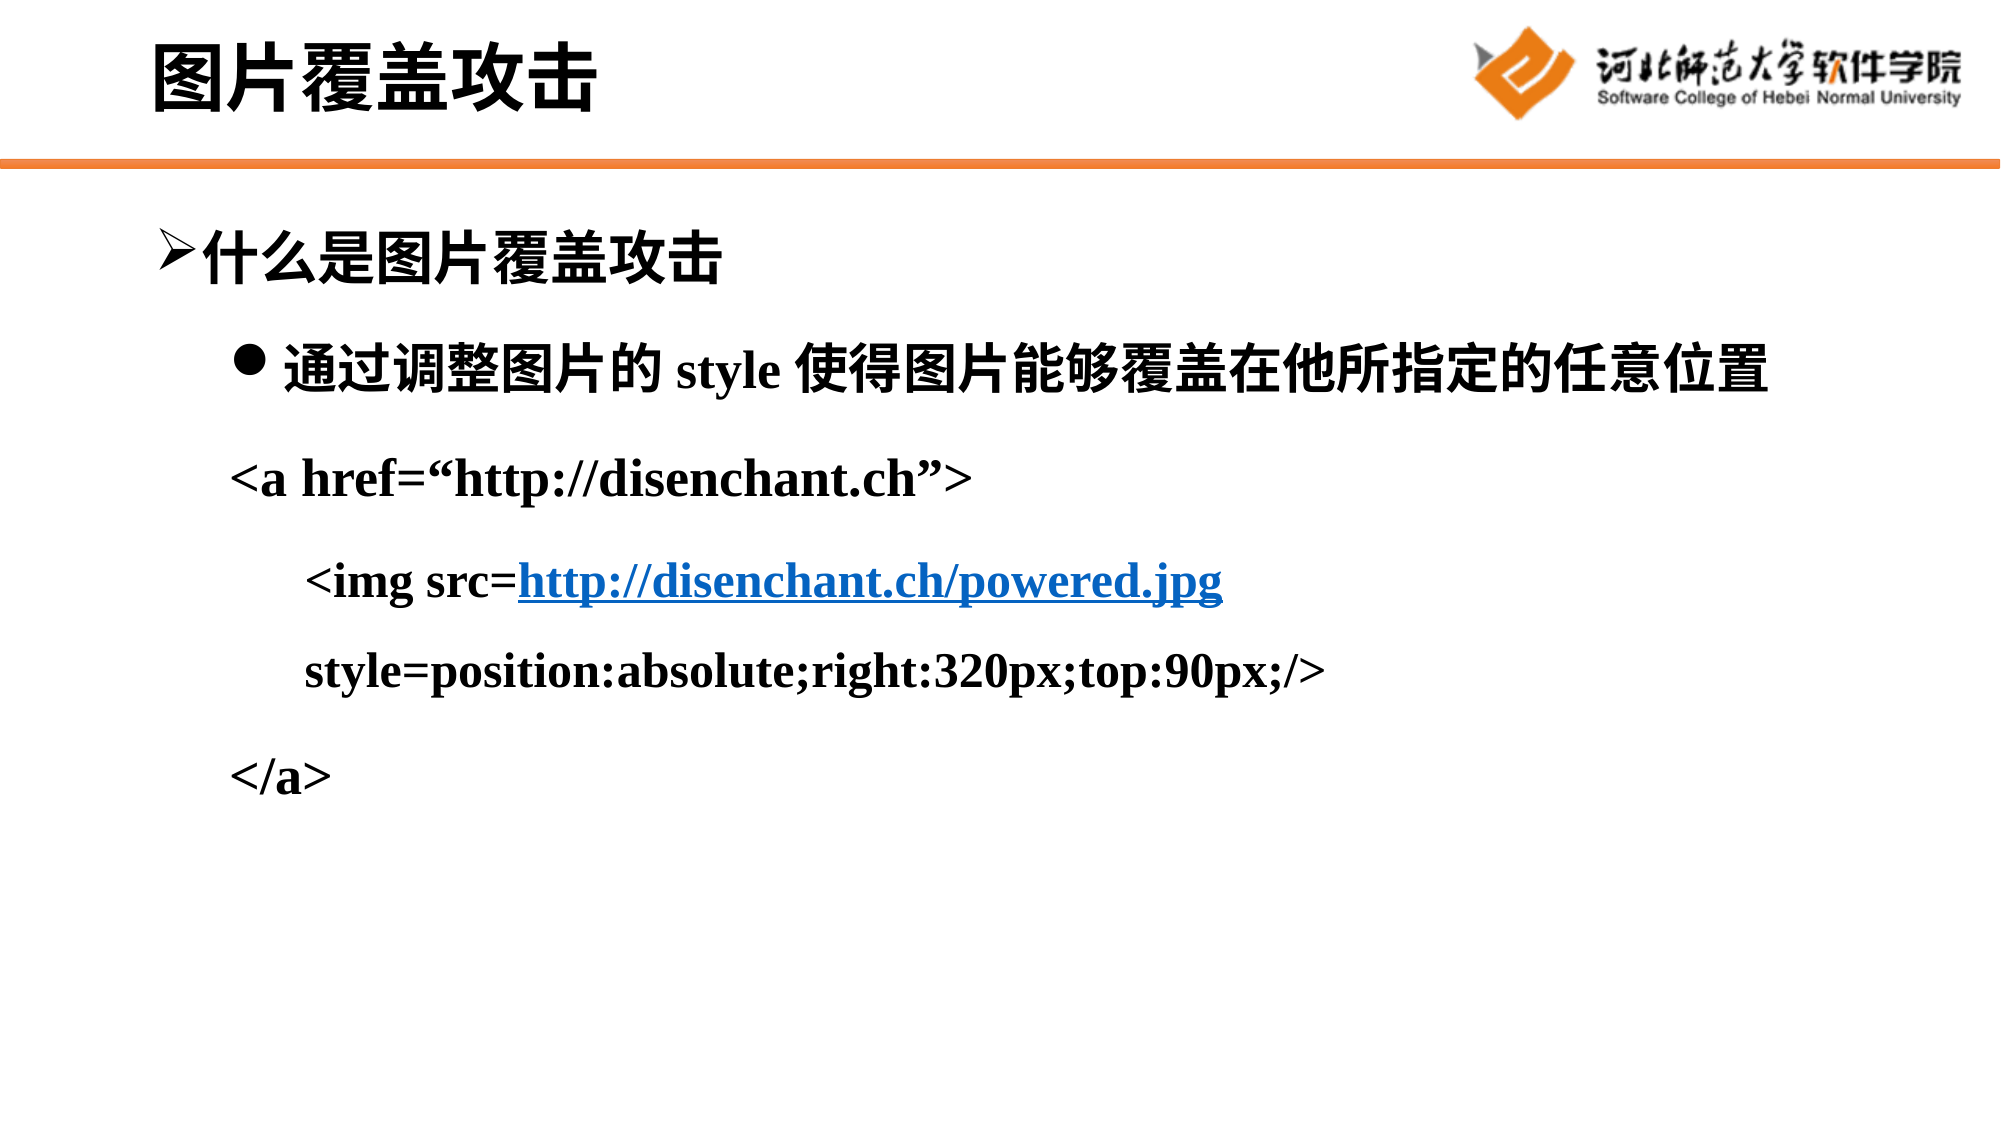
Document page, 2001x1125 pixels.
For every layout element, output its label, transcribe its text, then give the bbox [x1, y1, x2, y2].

title 图片覆盖攻击 [135, 8, 1861, 155]
picture [1861, 18, 1988, 126]
list 什么是图片覆盖攻击 通过调整图片的style使得图片能够覆盖在他所指定的任意位置 <a href=“http://disenchant.ch”> <img src=http://disenchant.ch/powered.jpg style=position:absolute;right:320px;top:90px;/> </a> [139, 178, 1865, 988]
